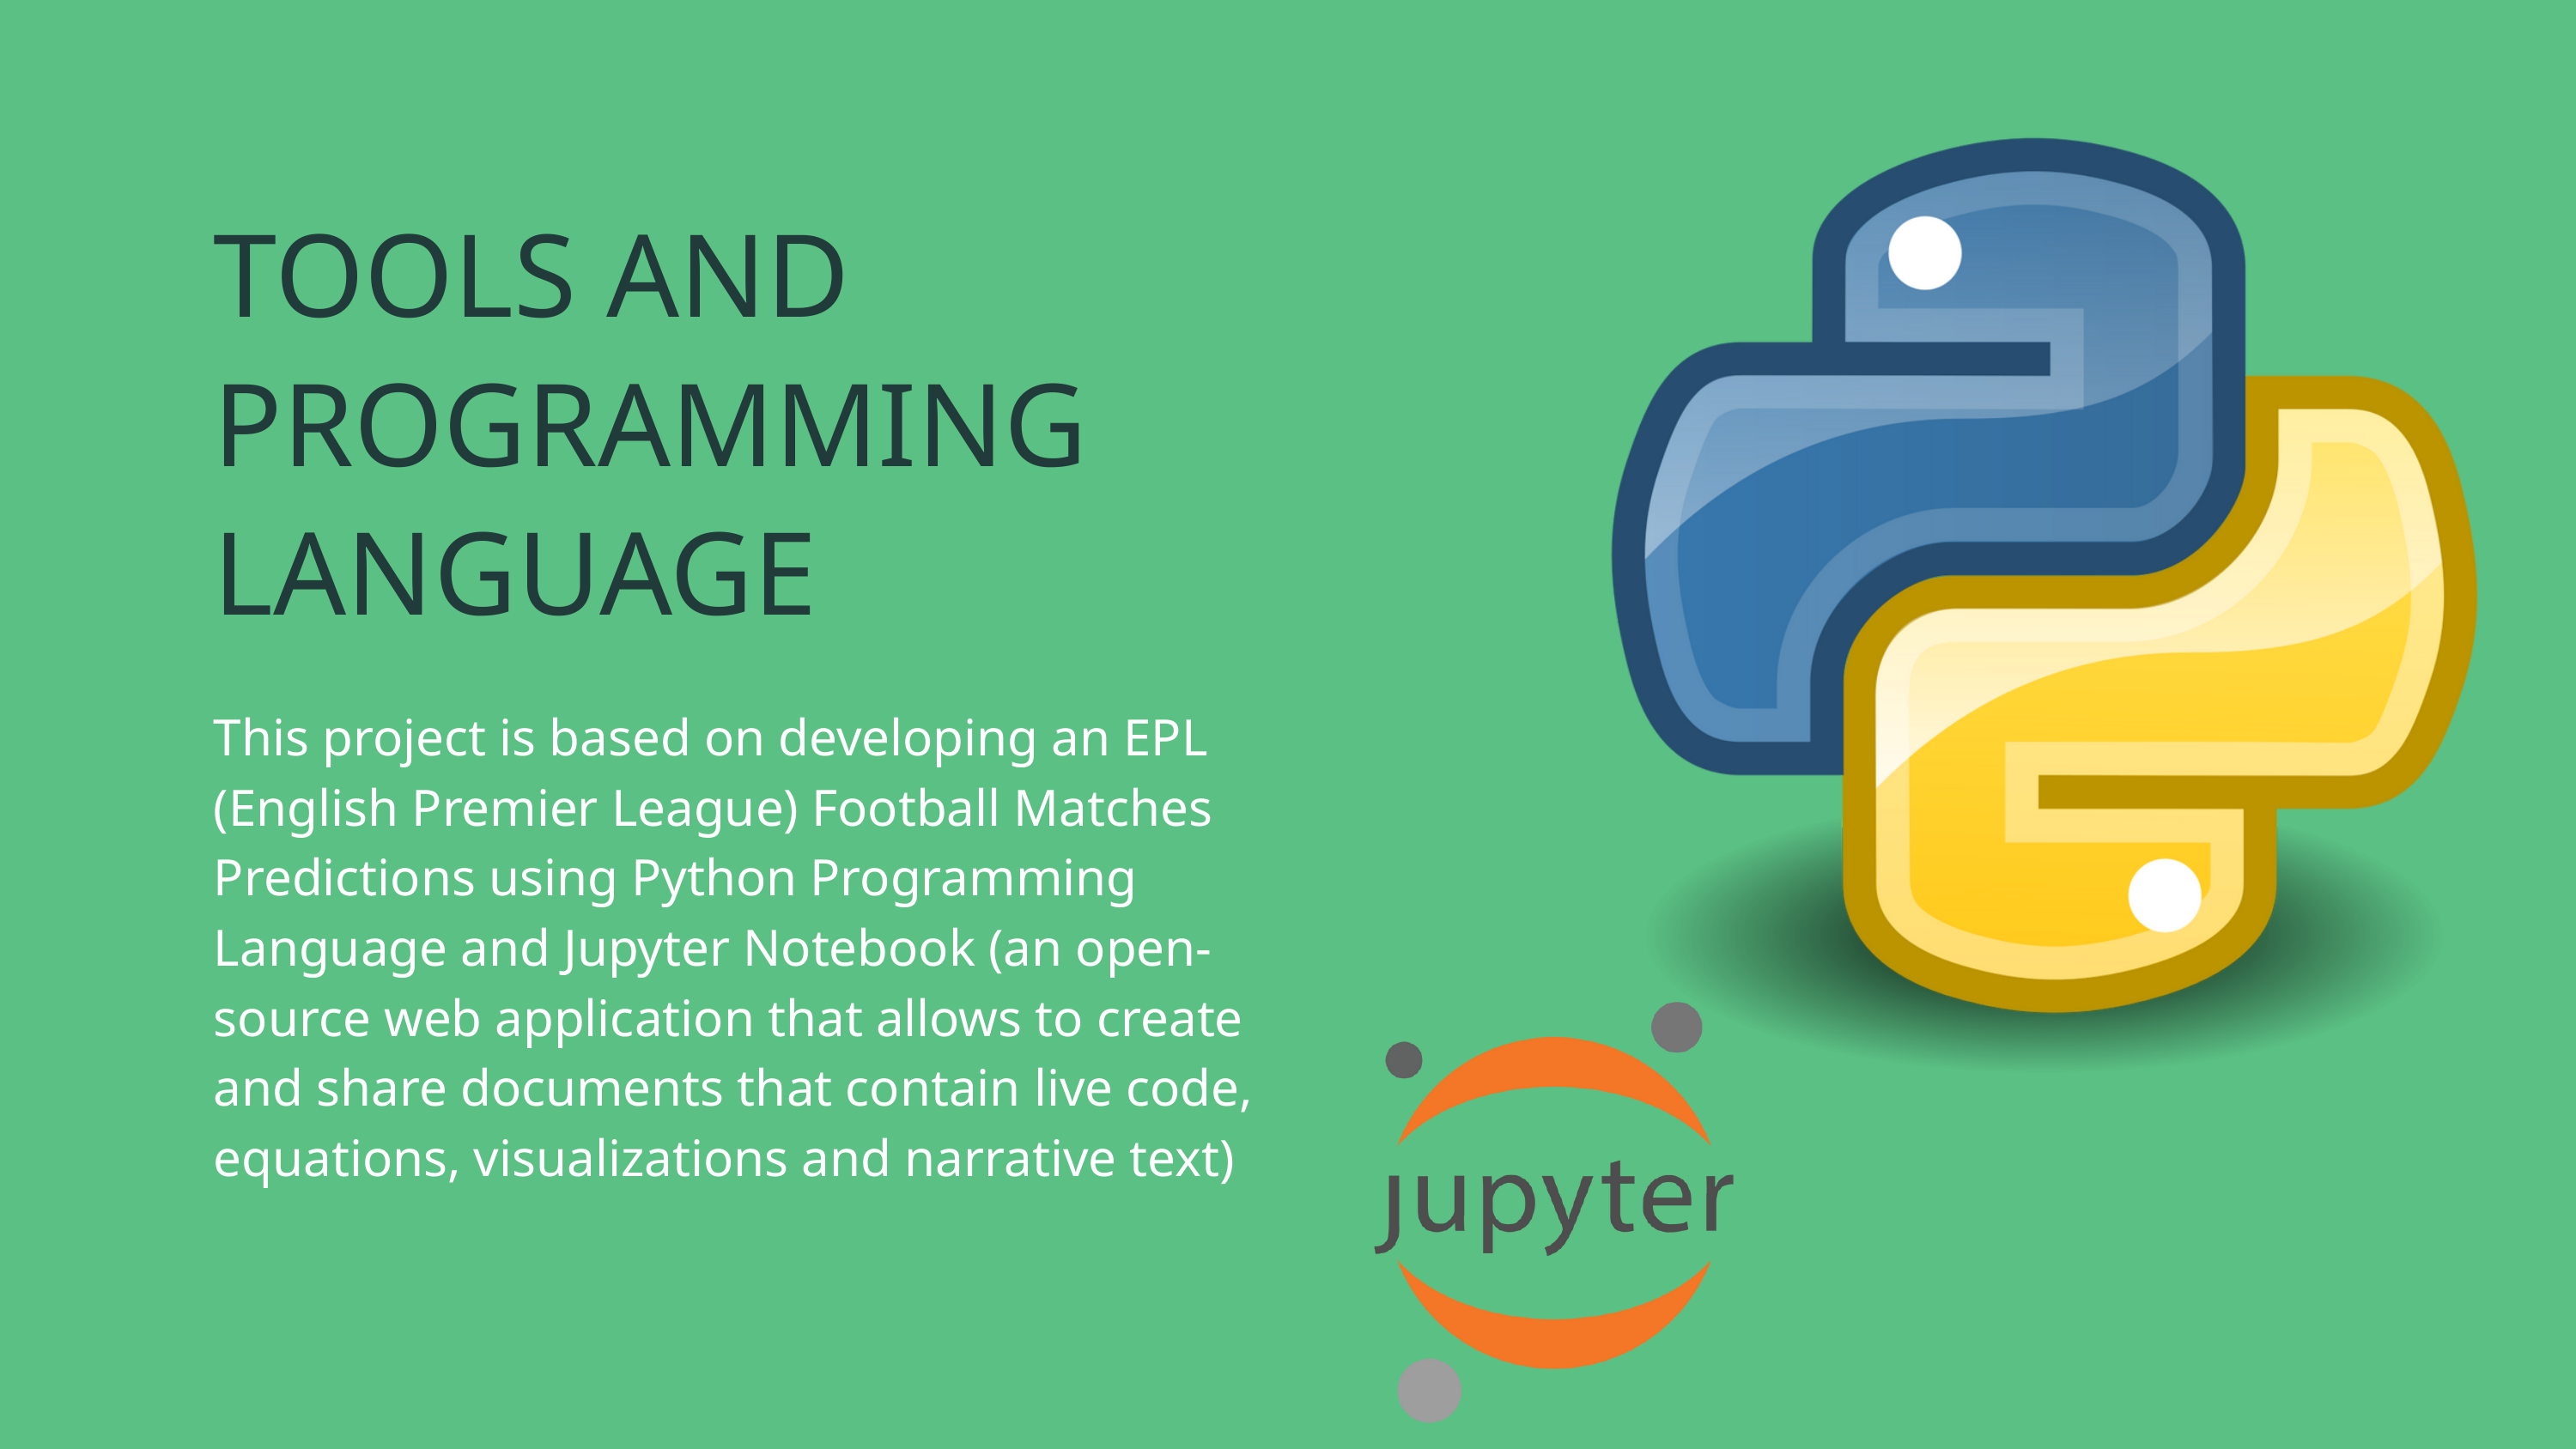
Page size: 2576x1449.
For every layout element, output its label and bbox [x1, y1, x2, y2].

text_box [213, 198, 1255, 1251]
picture [1369, 116, 2535, 1425]
